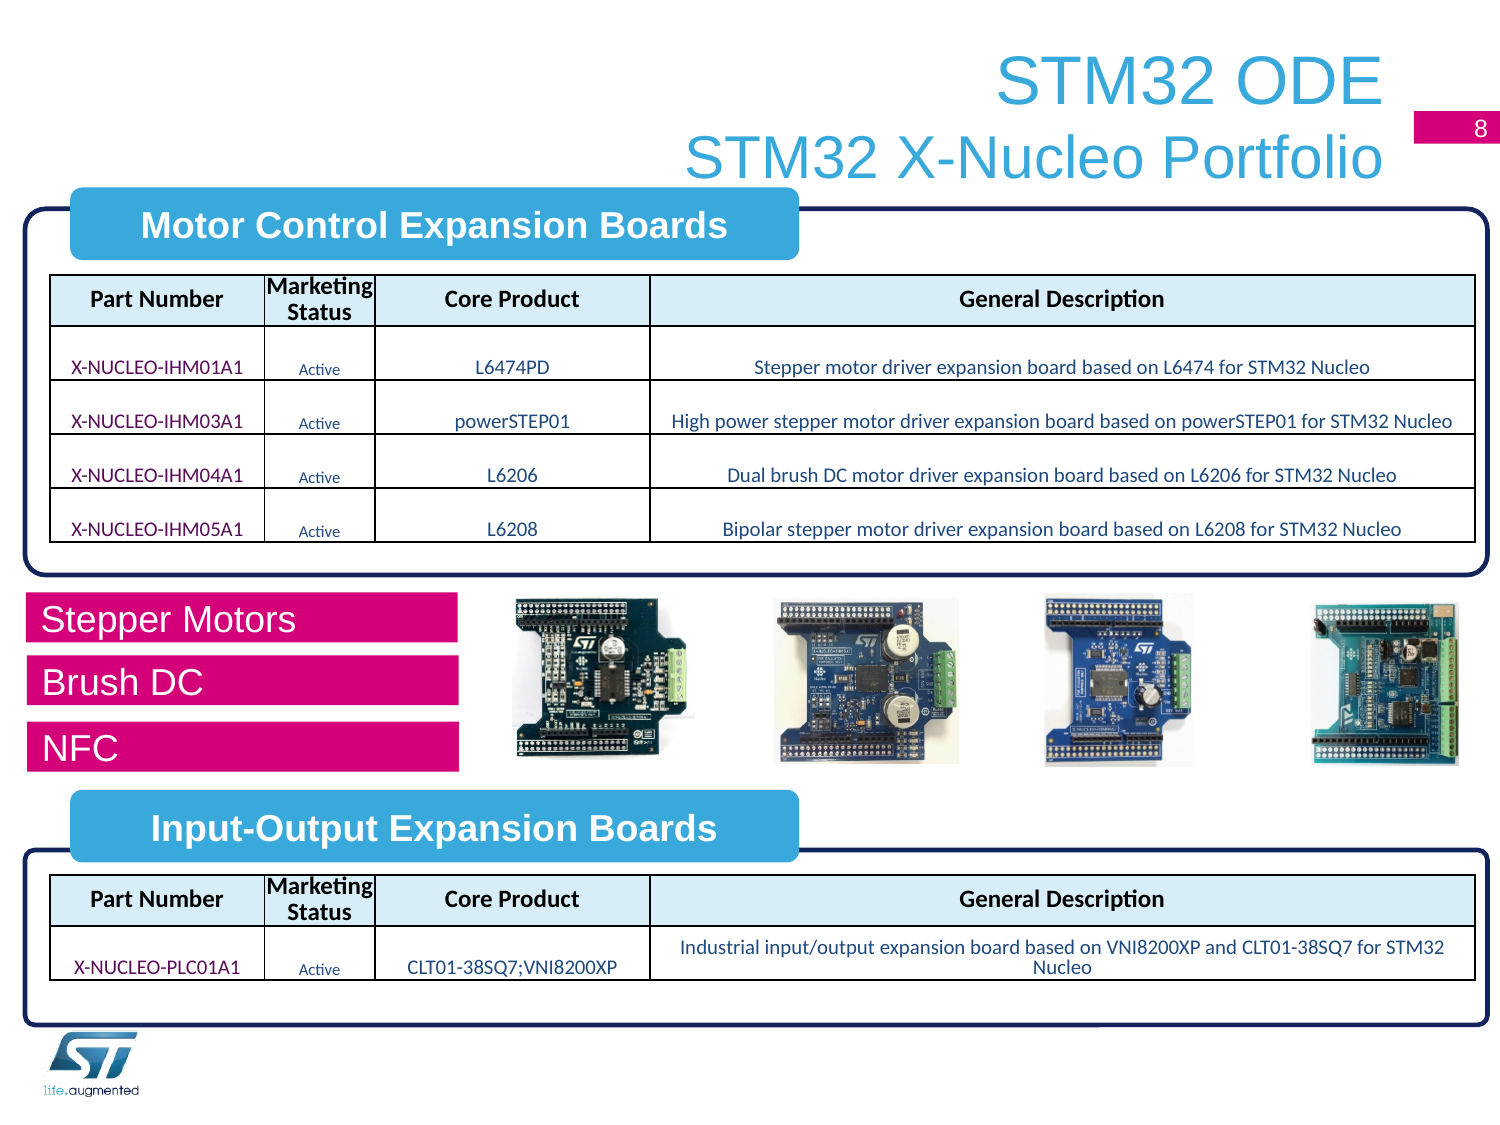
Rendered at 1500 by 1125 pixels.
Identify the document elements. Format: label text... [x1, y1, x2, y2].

table_cell Active [265, 381, 374, 433]
table_header Core Product [376, 276, 649, 325]
table_header Part Number [51, 276, 264, 325]
table_cell Stepper motor driver expansion board based on L6474 for STM32 Nucleo [651, 327, 1474, 379]
table_cell powerSTEP01 [376, 381, 649, 433]
slide_number 8 [1413, 111, 1500, 144]
picture [1031, 594, 1206, 766]
picture [512, 595, 695, 761]
text_box Stepper Motors [24, 590, 460, 644]
table_cell Active [265, 327, 374, 379]
table_cell Bipolar stepper motor driver expansion board based on L6208 for STM32 Nucleo [651, 489, 1474, 541]
picture [774, 598, 959, 764]
picture [1302, 603, 1467, 766]
table_cell X-NUCLEO-IHM05A1 [51, 489, 264, 541]
table_header General Description [651, 276, 1474, 325]
text_box NFC [25, 719, 461, 774]
text_box [22, 206, 1490, 578]
table_cell Active [265, 489, 374, 541]
table_cell Dual brush DC motor driver expansion board based on L6206 for STM32 Nucleo [651, 435, 1474, 487]
table_cell X-NUCLEO-IHM04A1 [51, 435, 264, 487]
table_cell X-NUCLEO-IHM03A1 [51, 381, 264, 433]
table_cell L6208 [376, 489, 649, 541]
table_cell Active [265, 435, 374, 487]
text_box Brush DC [25, 653, 461, 707]
table_cell L6206 [376, 435, 649, 487]
table_cell L6474PD [376, 327, 649, 379]
text_box Input-Output Expansion Boards [68, 787, 802, 865]
text_box STM32 ODE STM32 X-Nucleo Portfolio [75, 19, 1400, 206]
text_box Motor Control Expansion Boards [68, 185, 802, 263]
table_header Marketing Status [265, 276, 374, 325]
table_cell High power stepper motor driver expansion board based on powerSTEP01 for STM32 Nucleo [651, 381, 1474, 433]
text_box [22, 847, 1490, 1028]
table_cell X-NUCLEO-IHM01A1 [51, 327, 264, 379]
picture [36, 1028, 147, 1103]
